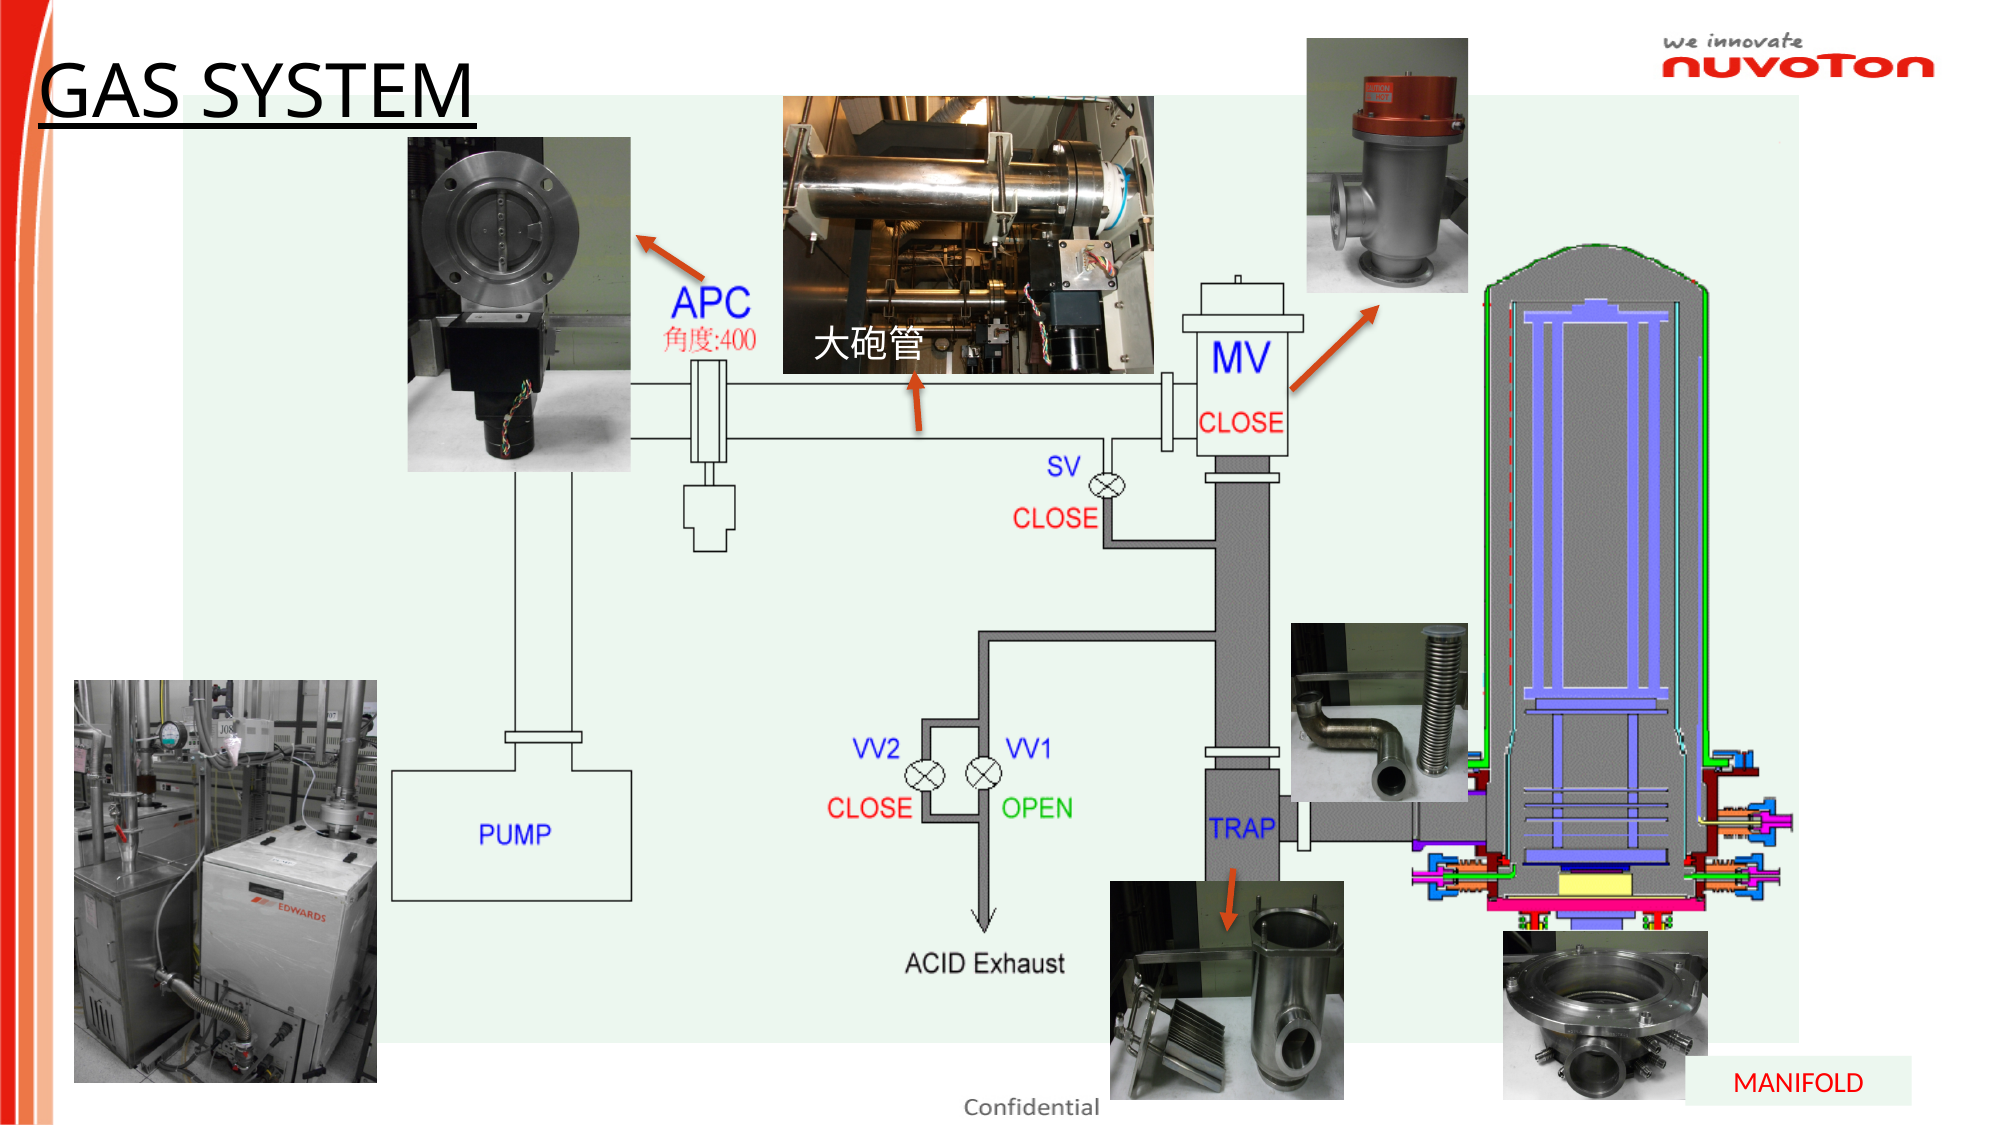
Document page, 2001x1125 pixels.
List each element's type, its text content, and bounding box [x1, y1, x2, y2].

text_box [1226, 868, 1234, 932]
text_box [635, 234, 704, 280]
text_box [1290, 304, 1380, 391]
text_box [914, 369, 920, 432]
text_box MANIFOLD [1713, 1055, 1912, 1106]
text_box GAS SYSTEM [22, 35, 493, 140]
picture [0, 0, 2000, 1125]
